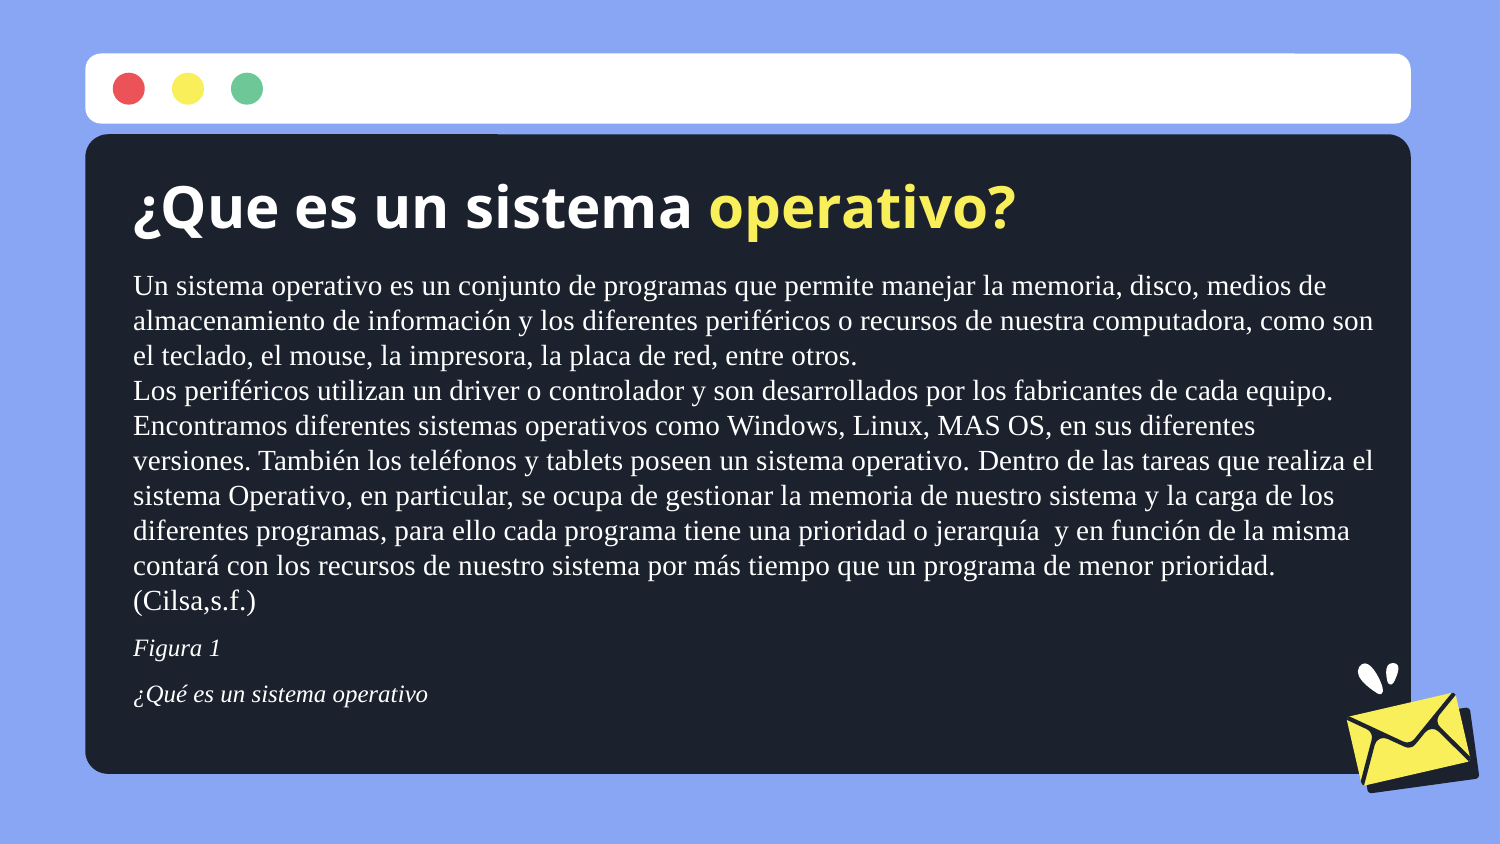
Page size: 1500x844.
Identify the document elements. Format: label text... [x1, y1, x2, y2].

title ¿Que es un sistema operativo? [118, 158, 1382, 251]
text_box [1346, 650, 1472, 788]
text_box Un sistema operativo es un conjunto de programas que permite manejar la memoria, disco, medios de almacenamiento de información y los diferentes periféricos o recursos de nuestra computadora, como son el teclado, el mouse, la impresora, la placa de red, entre otros. Los periféricos utilizan un driver o controlador y son desarrollados por los fabricantes de cada equipo. Encontramos diferentes sistemas operativos como Windows, Linux, MAS OS, en sus diferentes versiones. También los teléfonos y tablets poseen un sistema operativo. Dentro de las tareas que realiza el sistema Operativo, en particular, se ocupa de gestionar la memoria de nuestro sistema y la carga de los diferentes programas, para ello cada programa tiene una prioridad o jerarquía y en función de la misma contará con los recursos de nuestro sistema por más tiempo que un programa de menor prioridad.(Cilsa,s.f.) Figura 1 ¿Qué es un sistema operativo [118, 251, 1382, 309]
